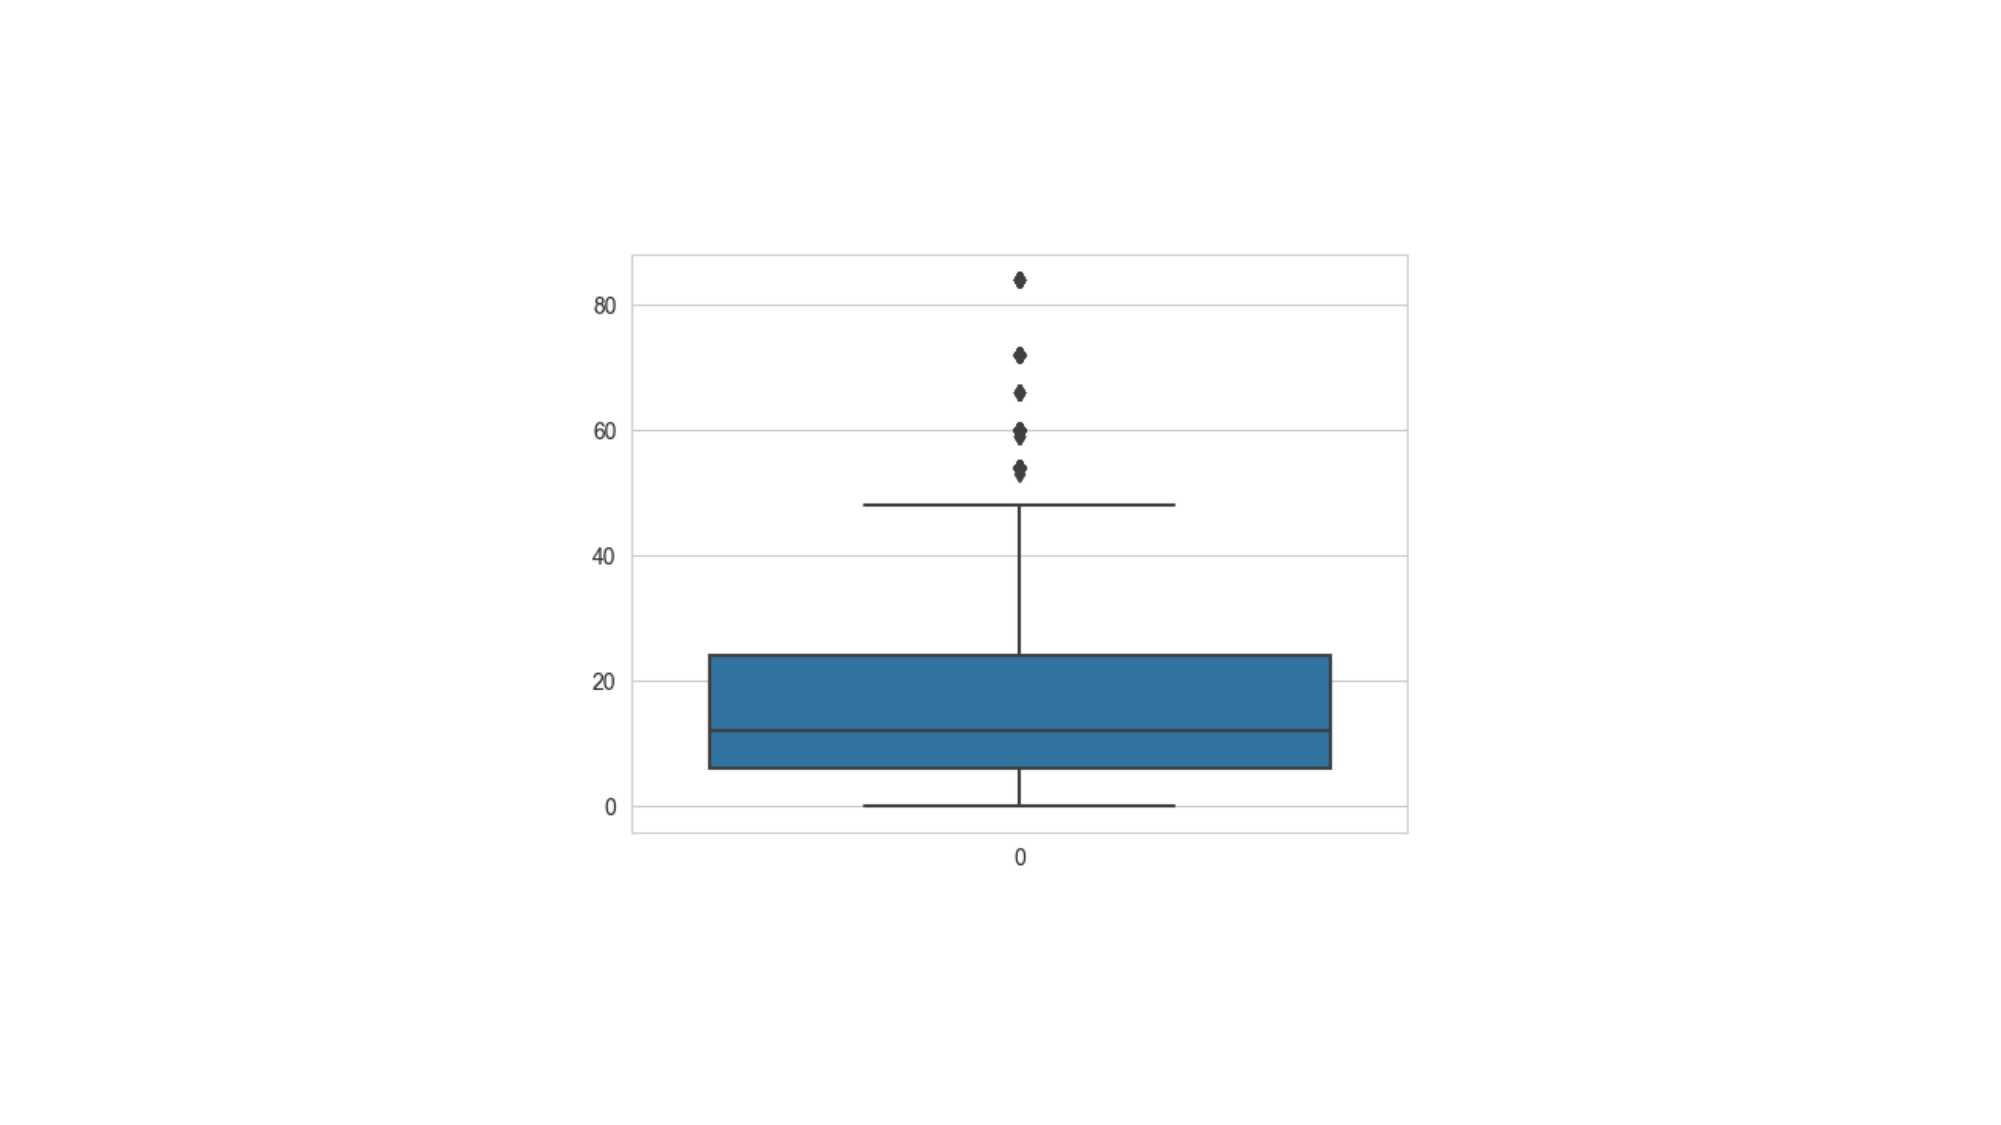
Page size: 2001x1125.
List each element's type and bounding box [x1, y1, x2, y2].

picture [577, 239, 1423, 886]
